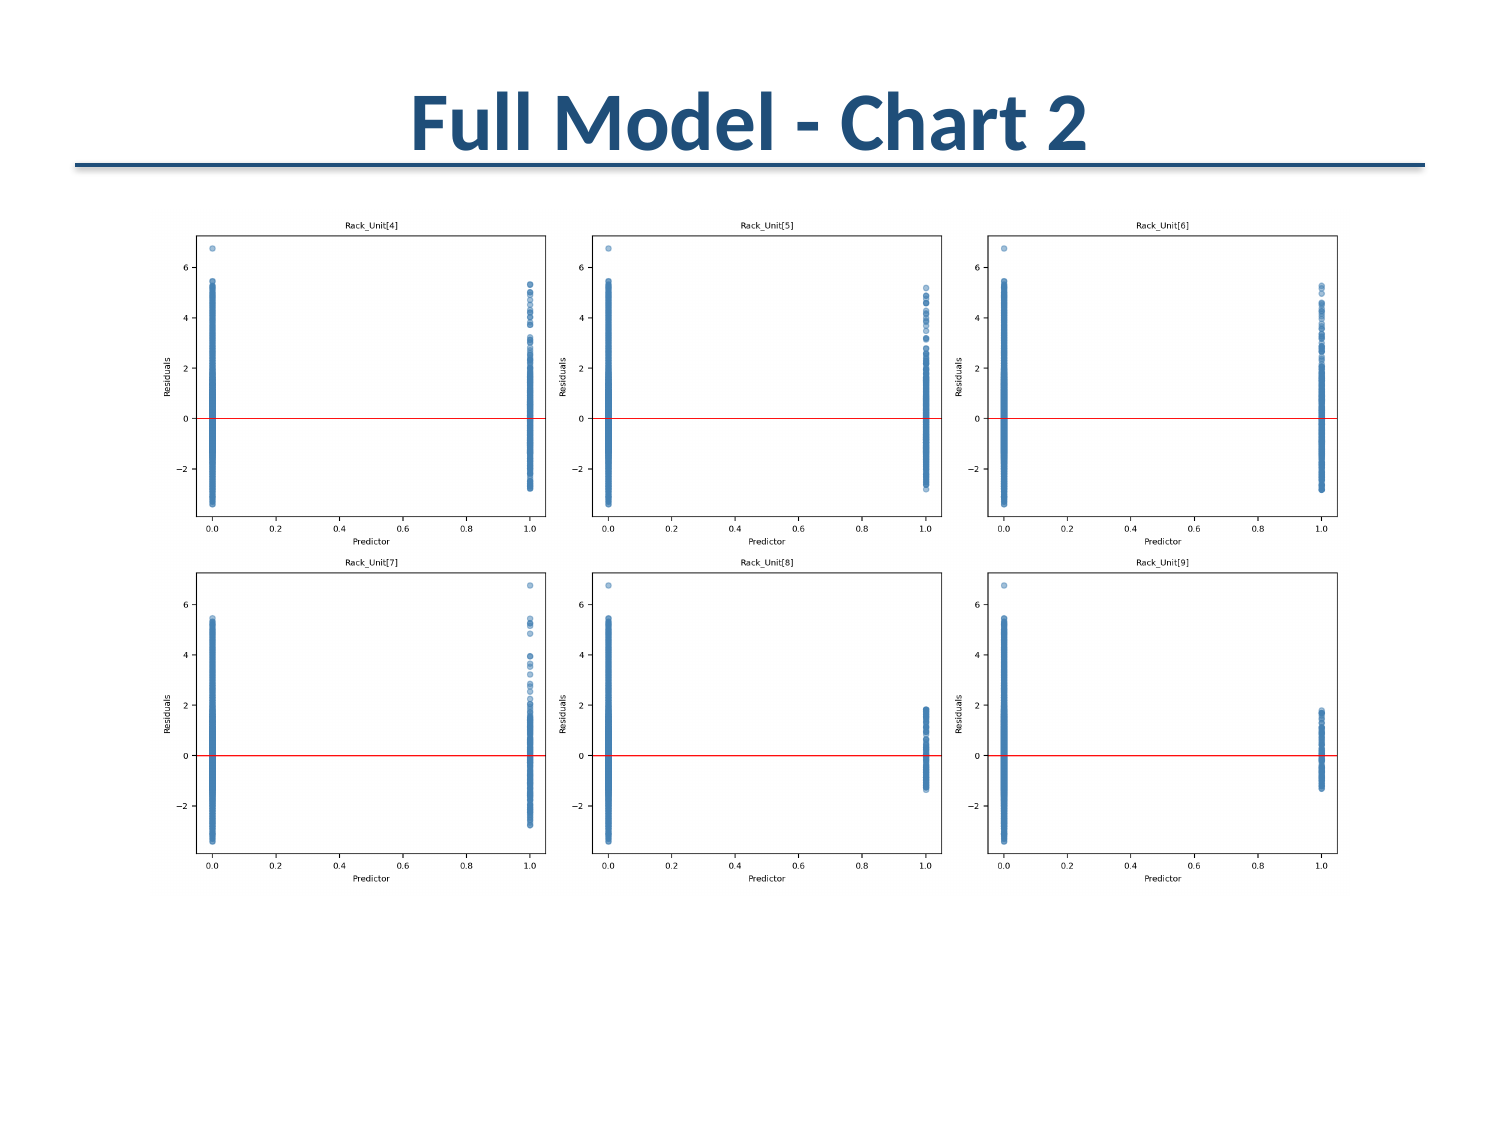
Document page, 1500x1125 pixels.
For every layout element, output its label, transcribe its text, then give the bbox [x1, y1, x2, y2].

picture [149, 209, 1351, 896]
text_box Full Model - Chart 2 [395, 60, 1105, 161]
